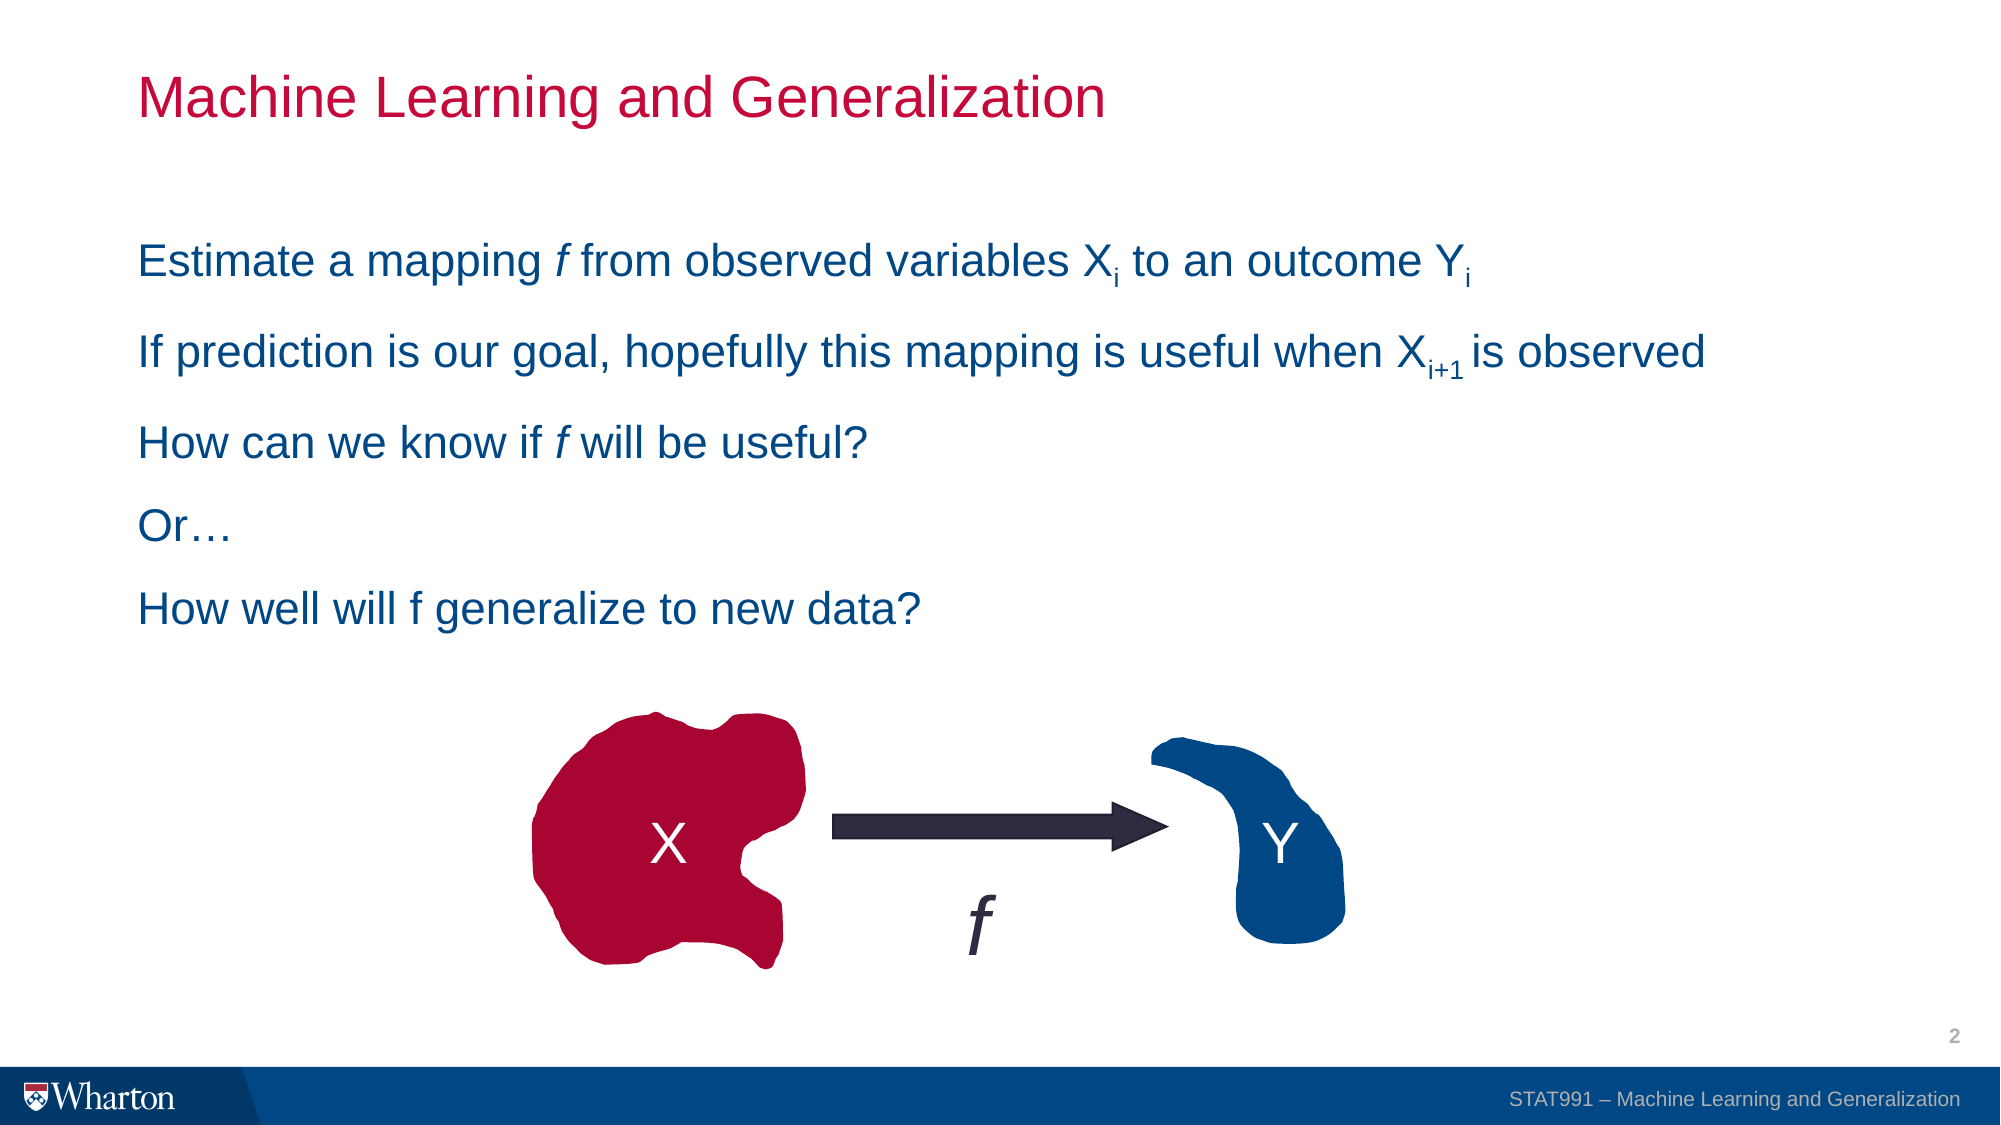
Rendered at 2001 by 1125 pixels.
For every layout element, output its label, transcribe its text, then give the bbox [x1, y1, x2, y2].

text_box Y [1150, 736, 1347, 945]
list Estimate a mapping f from observed variables Xi to an outcome Yi If prediction is our goal, hopefully this mapping is useful when Xi+1 is observed How can we know if f will be useful? Or… How well will f generalize to new data? [137, 214, 1863, 929]
footer STAT991 – Machine Learning and Generalization [1300, 1068, 1976, 1125]
title Machine Learning and Generalization [137, 59, 1863, 139]
text_box X [530, 710, 808, 971]
picture [24, 1081, 175, 1111]
text_box f [951, 864, 1015, 980]
text_box [832, 801, 1170, 852]
slide_number 2 [1525, 1004, 1976, 1065]
